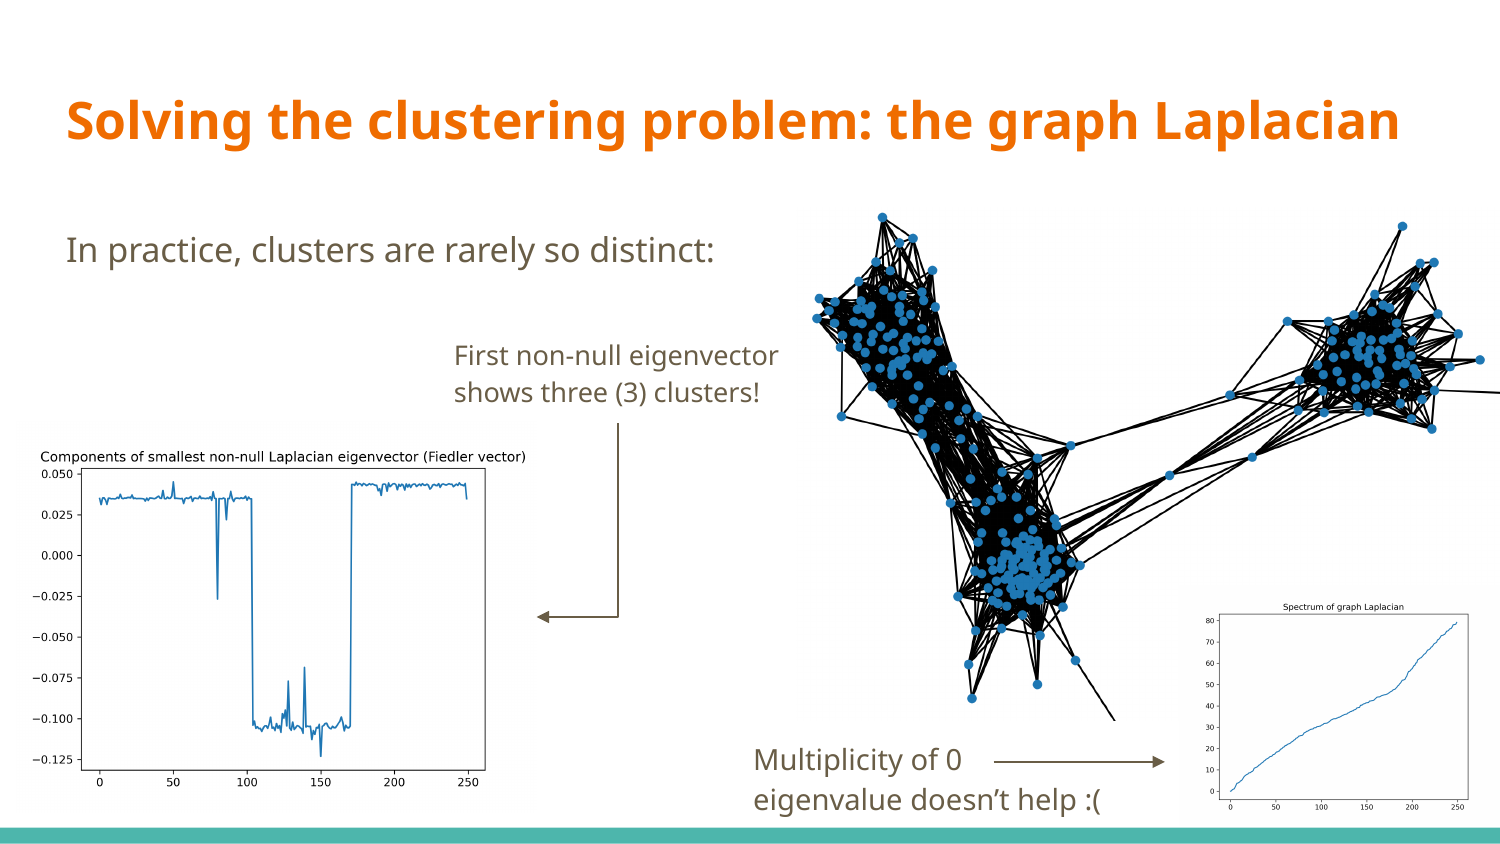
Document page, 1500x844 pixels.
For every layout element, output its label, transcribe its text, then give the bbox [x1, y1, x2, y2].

title Solving the clustering problem: the graph Laplacian [51, 72, 1449, 189]
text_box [478, 477, 677, 559]
picture [796, 207, 1500, 827]
text_box First non-null eigenvector shows three (3) clusters! [438, 318, 791, 424]
picture [16, 421, 537, 813]
list In practice, clusters are rarely so distinct: [51, 207, 795, 324]
text_box Multiplicity of 0 eigenvalue doesn’t help :( [738, 720, 1124, 832]
